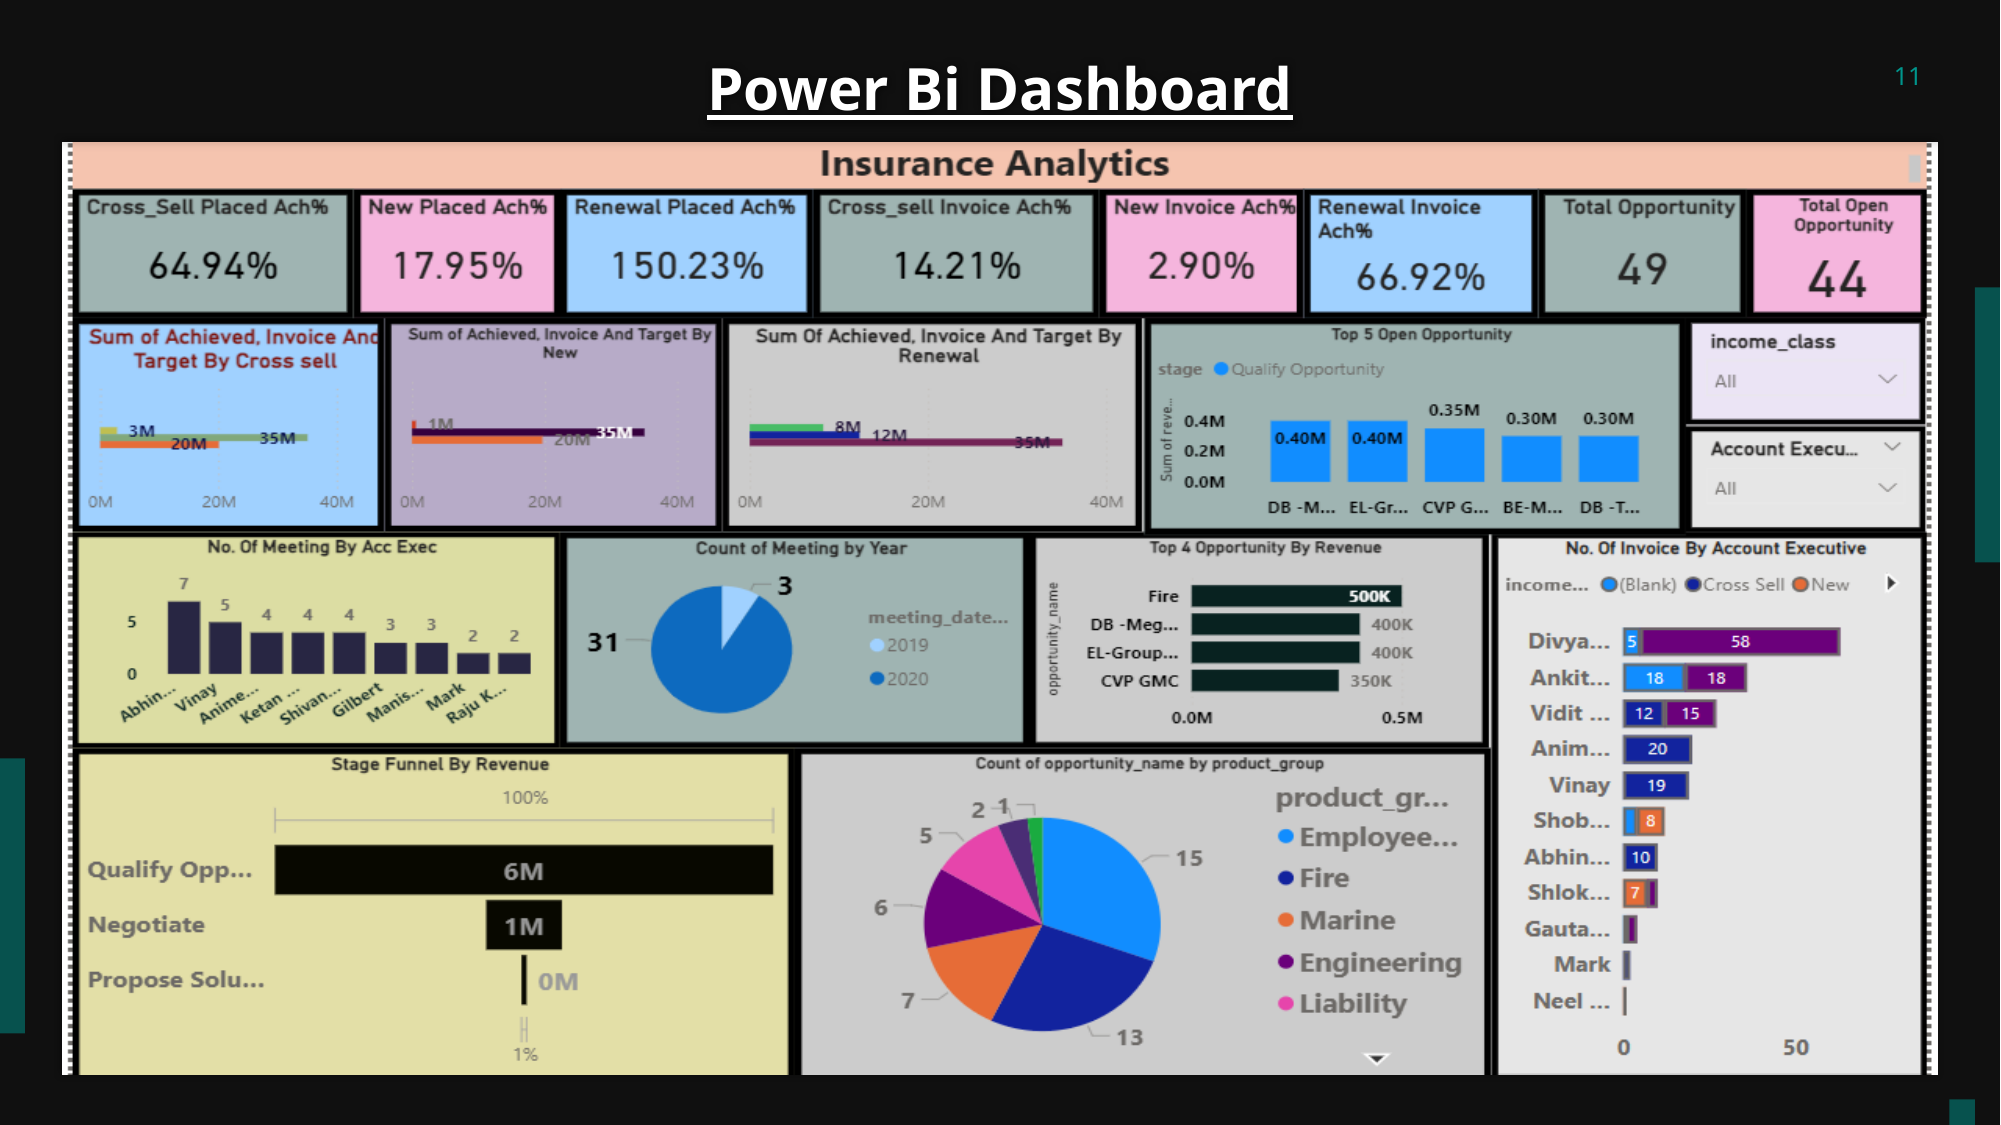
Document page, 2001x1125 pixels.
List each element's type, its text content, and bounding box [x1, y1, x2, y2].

slide_number 11 [1860, 52, 1938, 113]
title Power Bi Dashboard [62, 52, 1938, 137]
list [62, 141, 1938, 1076]
